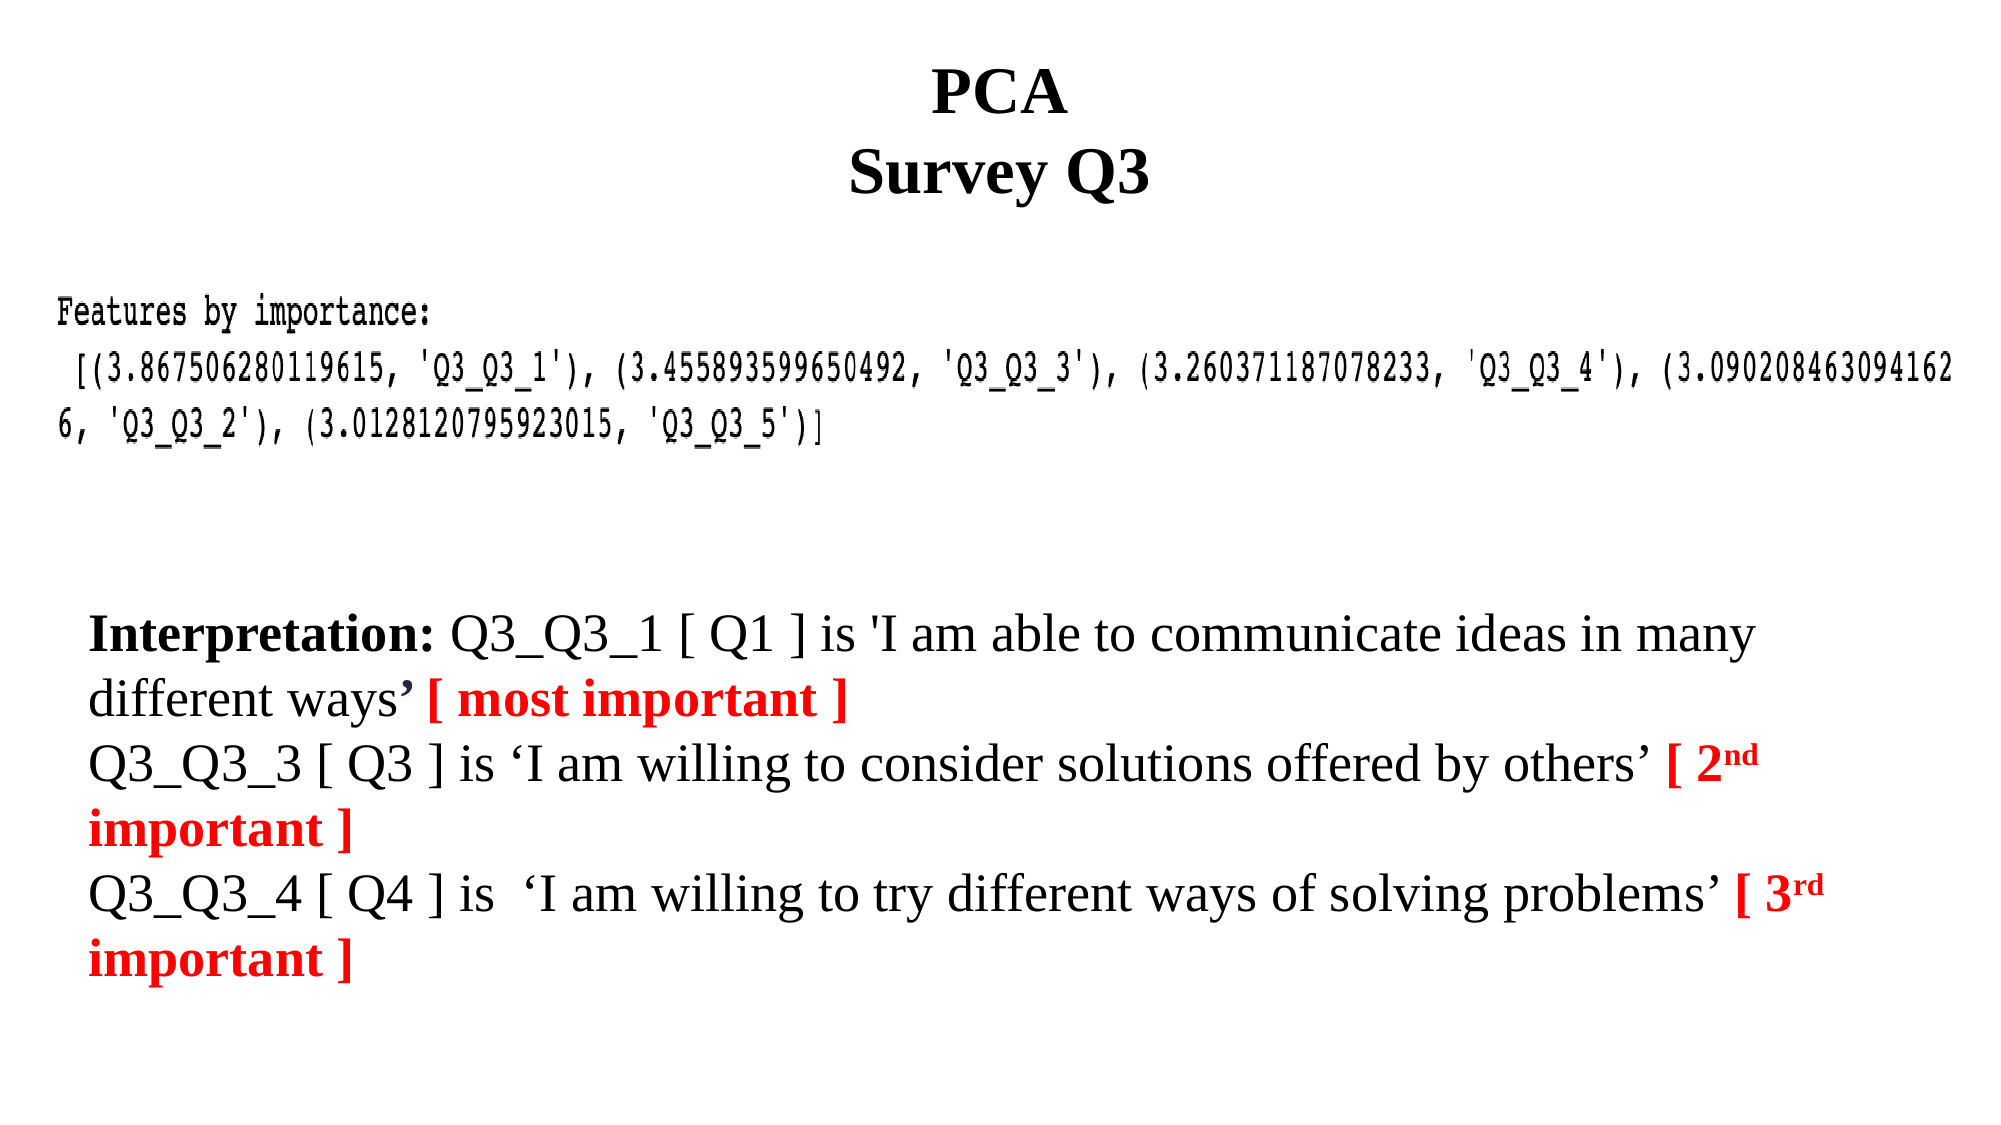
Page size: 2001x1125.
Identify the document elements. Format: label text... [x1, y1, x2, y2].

title PCA Survey Q3 [561, 46, 1439, 272]
picture [21, 272, 1979, 494]
text_box Interpretation: Q3_Q3_1 [ Q1 ] is 'I am able to communicate ideas in many different ways’ [ most important ] Q3_Q3_3 [ Q3 ] is ‘I am willing to consider solutions offered by others’ [ 2nd important ] Q3_Q3_4 [ Q4 ] is ‘I am willing to try different ways of solving problems’ [ 3rd important ] [73, 590, 1859, 1060]
